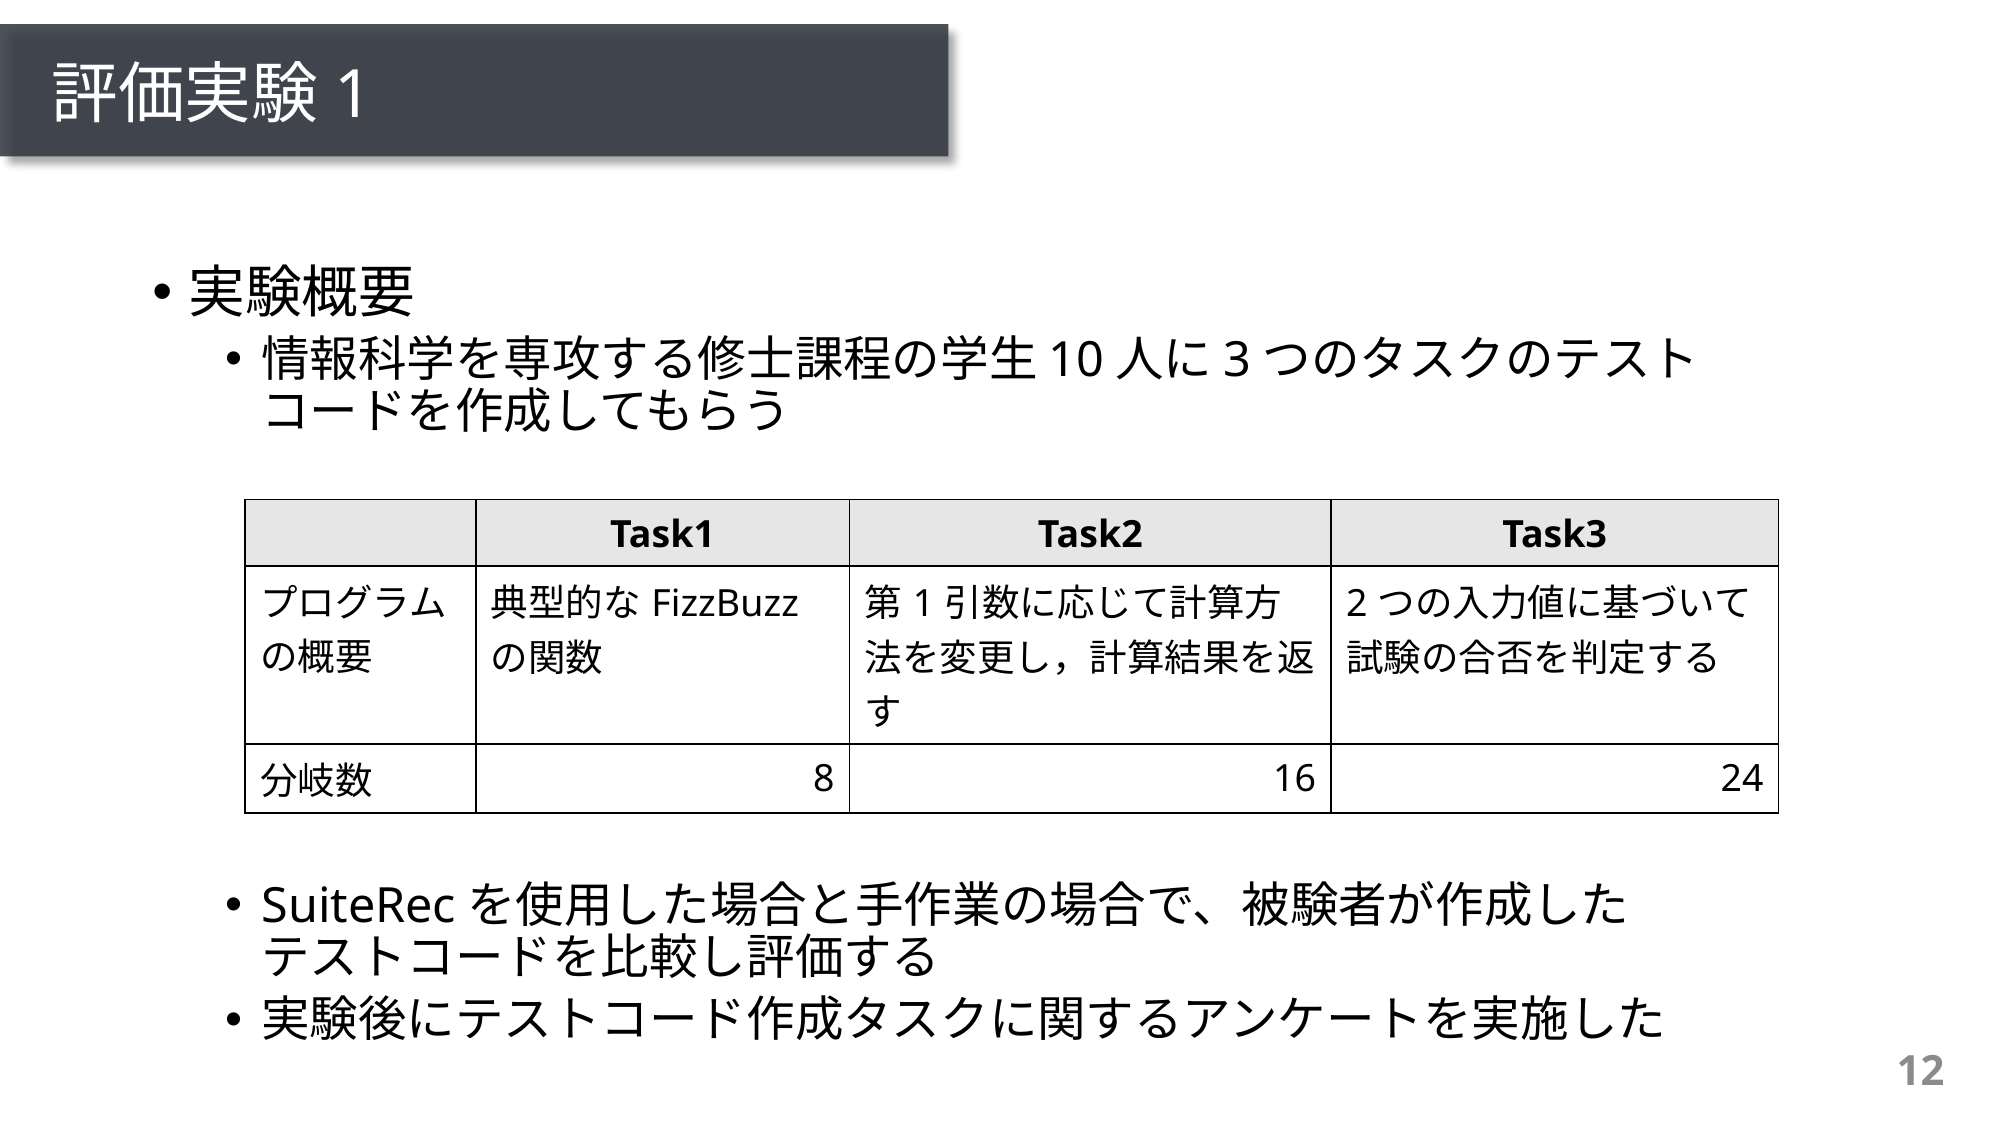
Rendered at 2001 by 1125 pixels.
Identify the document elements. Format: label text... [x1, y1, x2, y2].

table_cell 分岐数 [246, 745, 475, 812]
table_header [246, 500, 475, 565]
table_header Task1 [477, 500, 849, 565]
table_cell 8 [477, 745, 849, 812]
table_cell 2つの入力値に基づいて試験の合否を判定する [1332, 567, 1778, 743]
table_cell 24 [1332, 745, 1778, 812]
table_header Task3 [1332, 500, 1778, 565]
list 実験概要 情報科学を専攻する修士課程の学生10人に3つのタスクのテスト コードを作成してもらう SuiteRecを使用した場合と手作業の場合で、被験者が作成した テストコードを比較し評価する 実験後にテストコード作成タスクに関するアンケートを実施した [137, 256, 1887, 1060]
title 評価実験1 [36, 36, 957, 156]
table_cell 典型的なFizzBuzzの関数 [477, 567, 849, 743]
table_cell 第1引数に応じて計算方法を変更し，計算結果を返す [850, 567, 1330, 743]
table_cell プログラム の概要 [246, 567, 475, 743]
table_header Task2 [850, 500, 1330, 565]
table_cell 16 [850, 745, 1330, 812]
